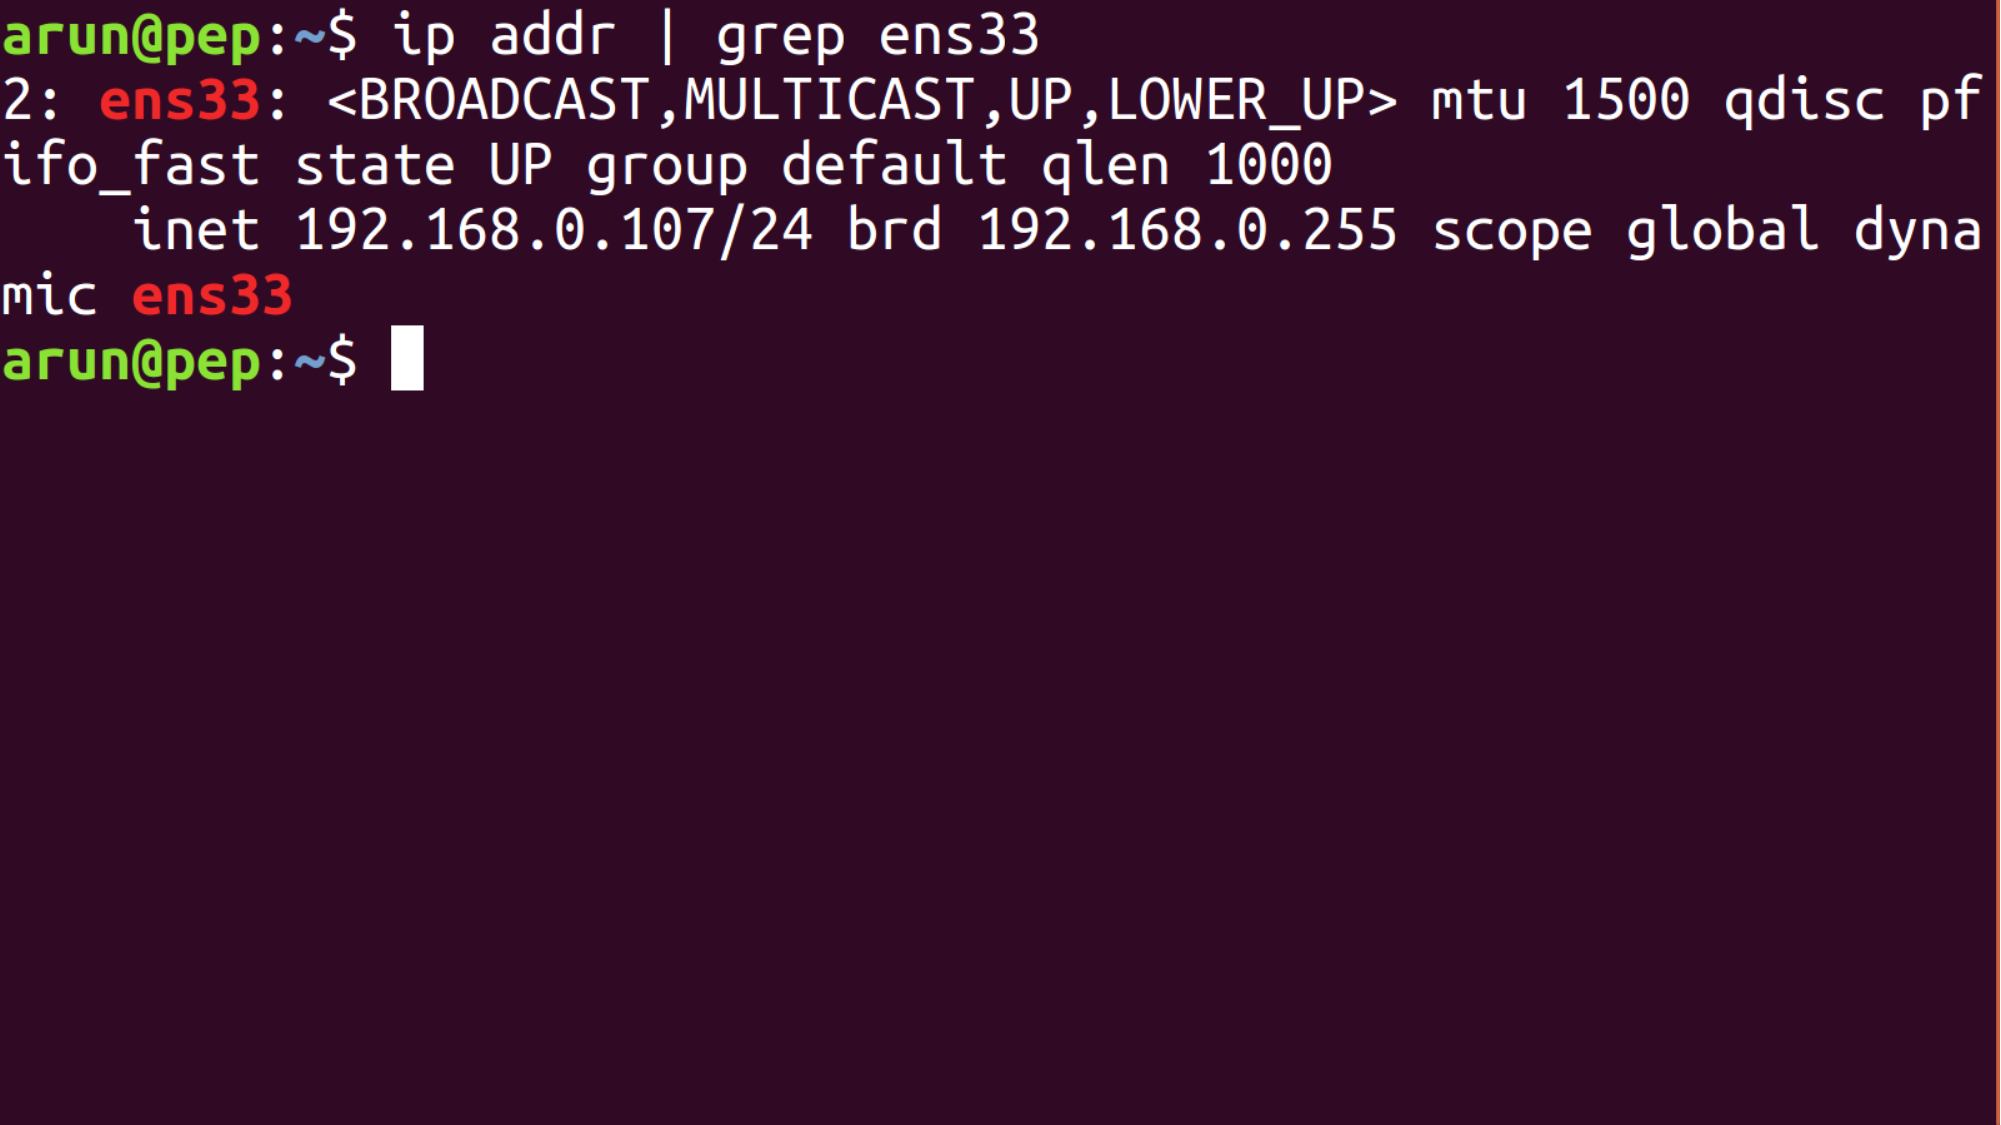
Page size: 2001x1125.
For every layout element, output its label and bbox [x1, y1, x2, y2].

list [0, 0, 2000, 1125]
